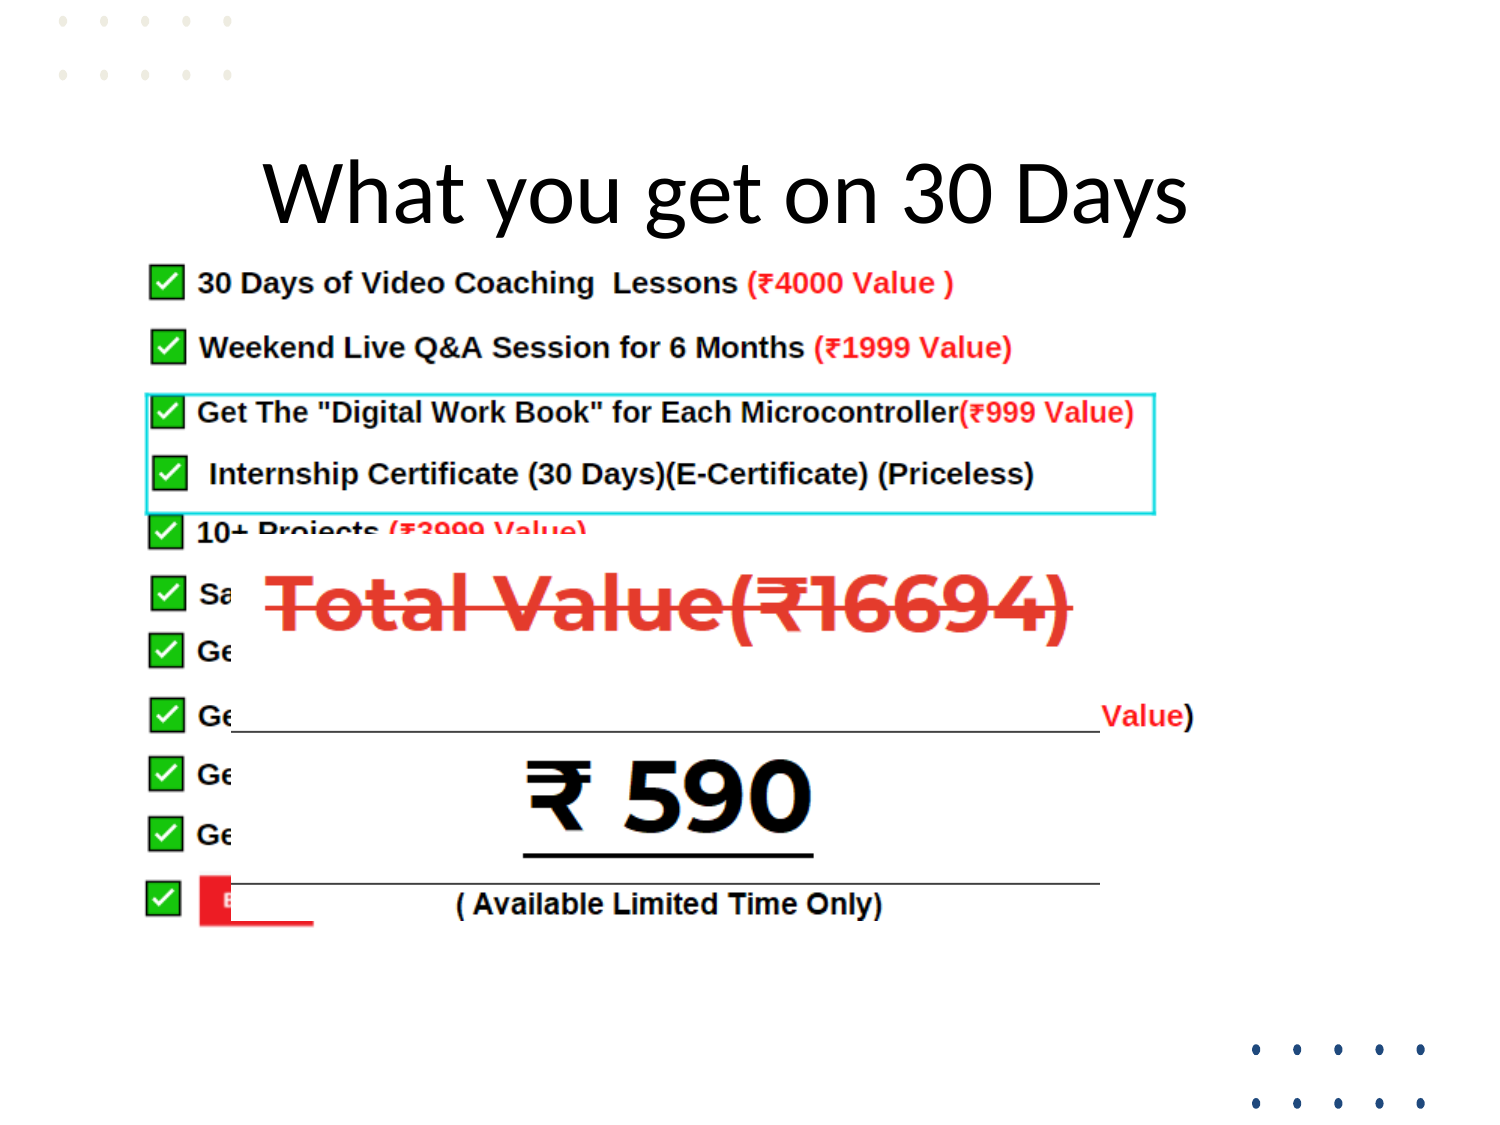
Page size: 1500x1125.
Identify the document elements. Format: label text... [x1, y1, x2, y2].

title What you get on 30 Days Internship [95, 116, 1359, 211]
picture [115, 259, 1216, 940]
